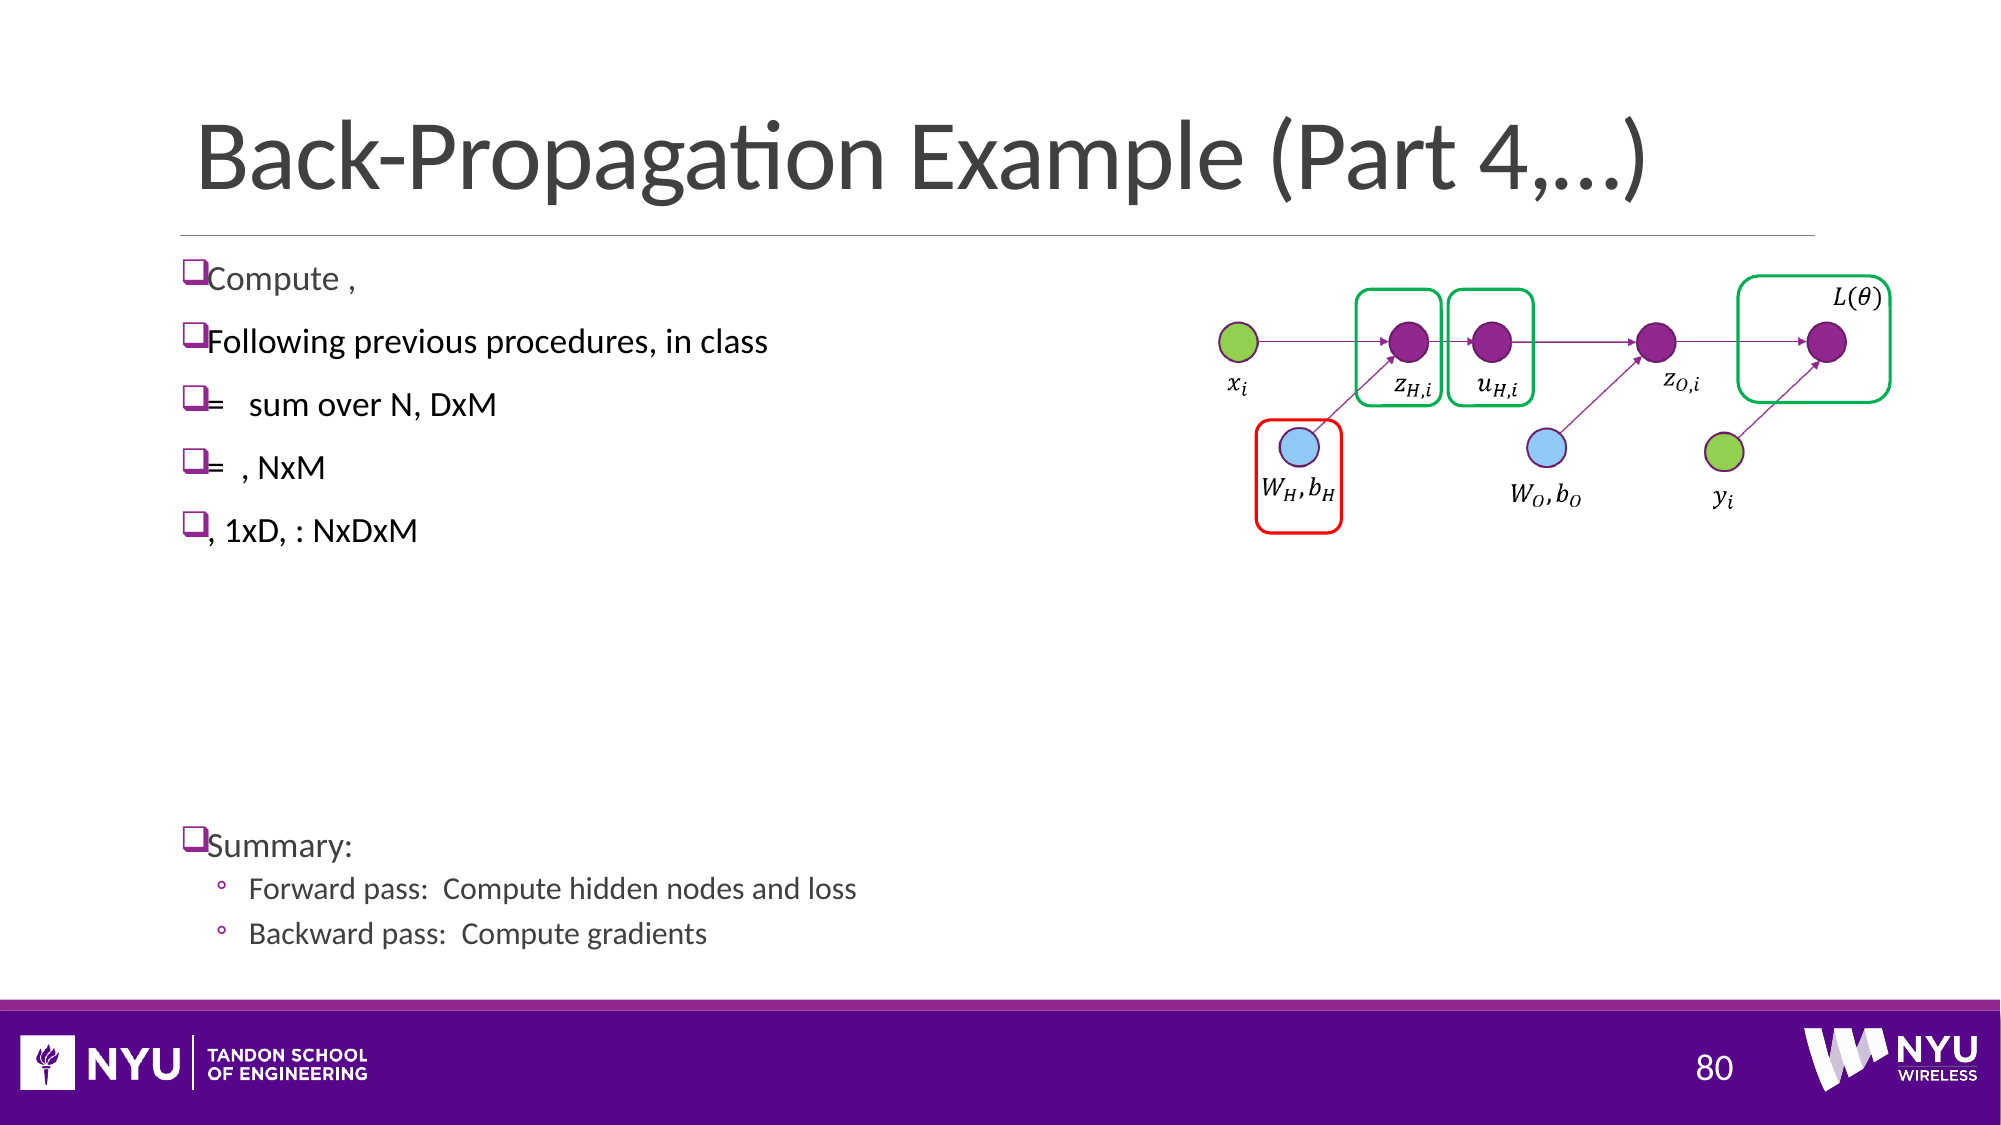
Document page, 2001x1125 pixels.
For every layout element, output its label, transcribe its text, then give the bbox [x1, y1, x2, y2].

text_box [1258, 528, 1340, 535]
slide_number 80 [1533, 1035, 1749, 1096]
title Back-Propagation Example (Part 4,…) [180, 47, 1830, 218]
picture [1213, 275, 1951, 519]
